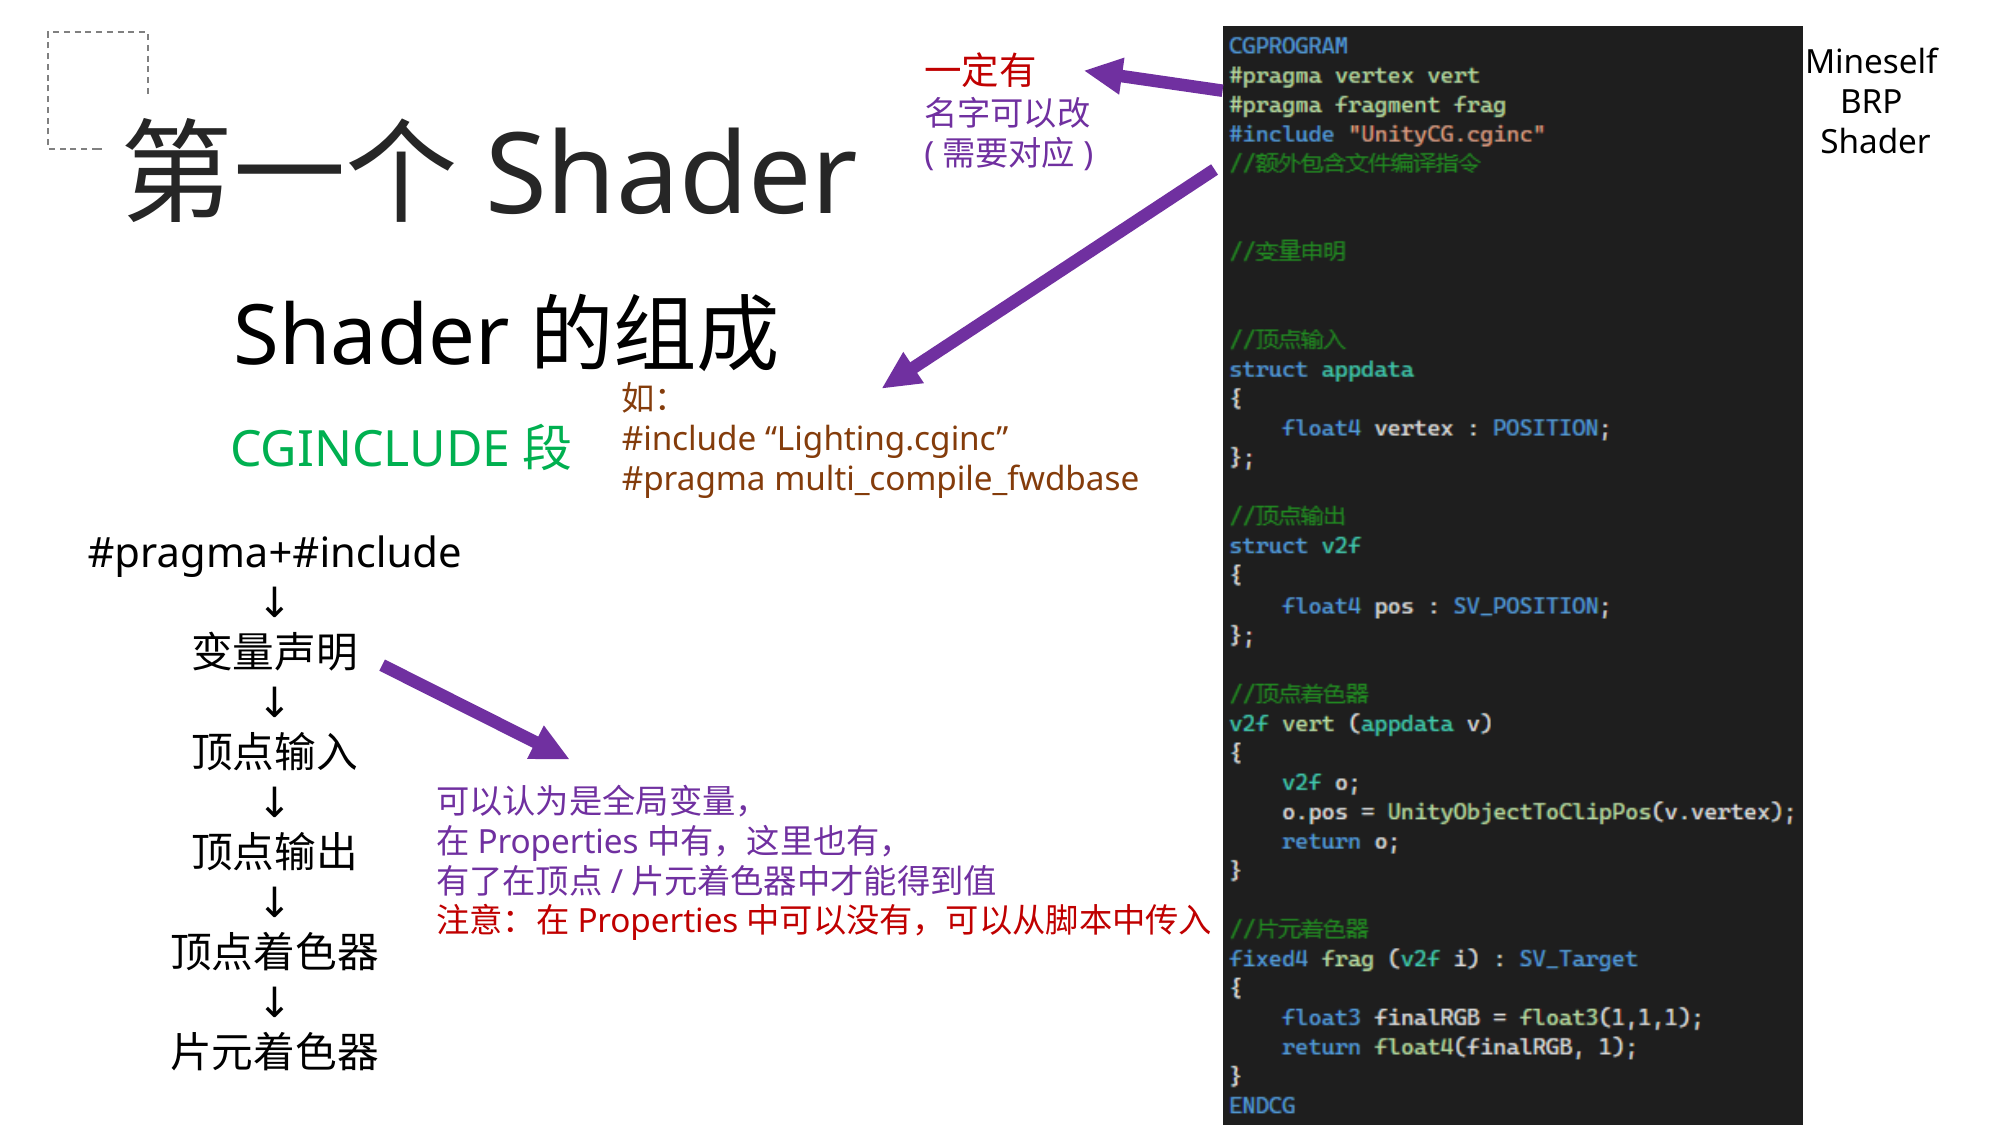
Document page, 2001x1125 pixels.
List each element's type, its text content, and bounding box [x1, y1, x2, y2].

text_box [1084, 70, 1223, 91]
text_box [882, 169, 1215, 389]
text_box 可以认为是全局变量， 在Properties中有，这里也有， 有了在顶点/片元着色器中才能得到值 注意：在Properties中可以没有，可以从脚本中传入 [421, 772, 1223, 947]
text_box [47, 31, 149, 150]
text_box 第一个Shader [120, 101, 909, 237]
text_box 一定有 名字可以改 (需要对应) [909, 40, 1109, 169]
text_box Shader的组成 [1215, 281, 1223, 370]
text_box Mineself BRP Shader [1803, 40, 1964, 160]
text_box #pragma+#include ↓ 变量声明 ↓ 顶点输入 ↓ 顶点输出 ↓ 顶点着色器 ↓ 片元着色器 [0, 525, 600, 1077]
text_box 如： #include “Lighting.cginc” #pragma multi_compile_fwdbase [607, 370, 1223, 505]
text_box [382, 665, 569, 760]
text_box [103, 96, 196, 173]
picture [1223, 26, 1803, 1125]
text_box Shader的组成 [233, 281, 882, 382]
text_box CGINCLUDE段 [230, 416, 607, 477]
